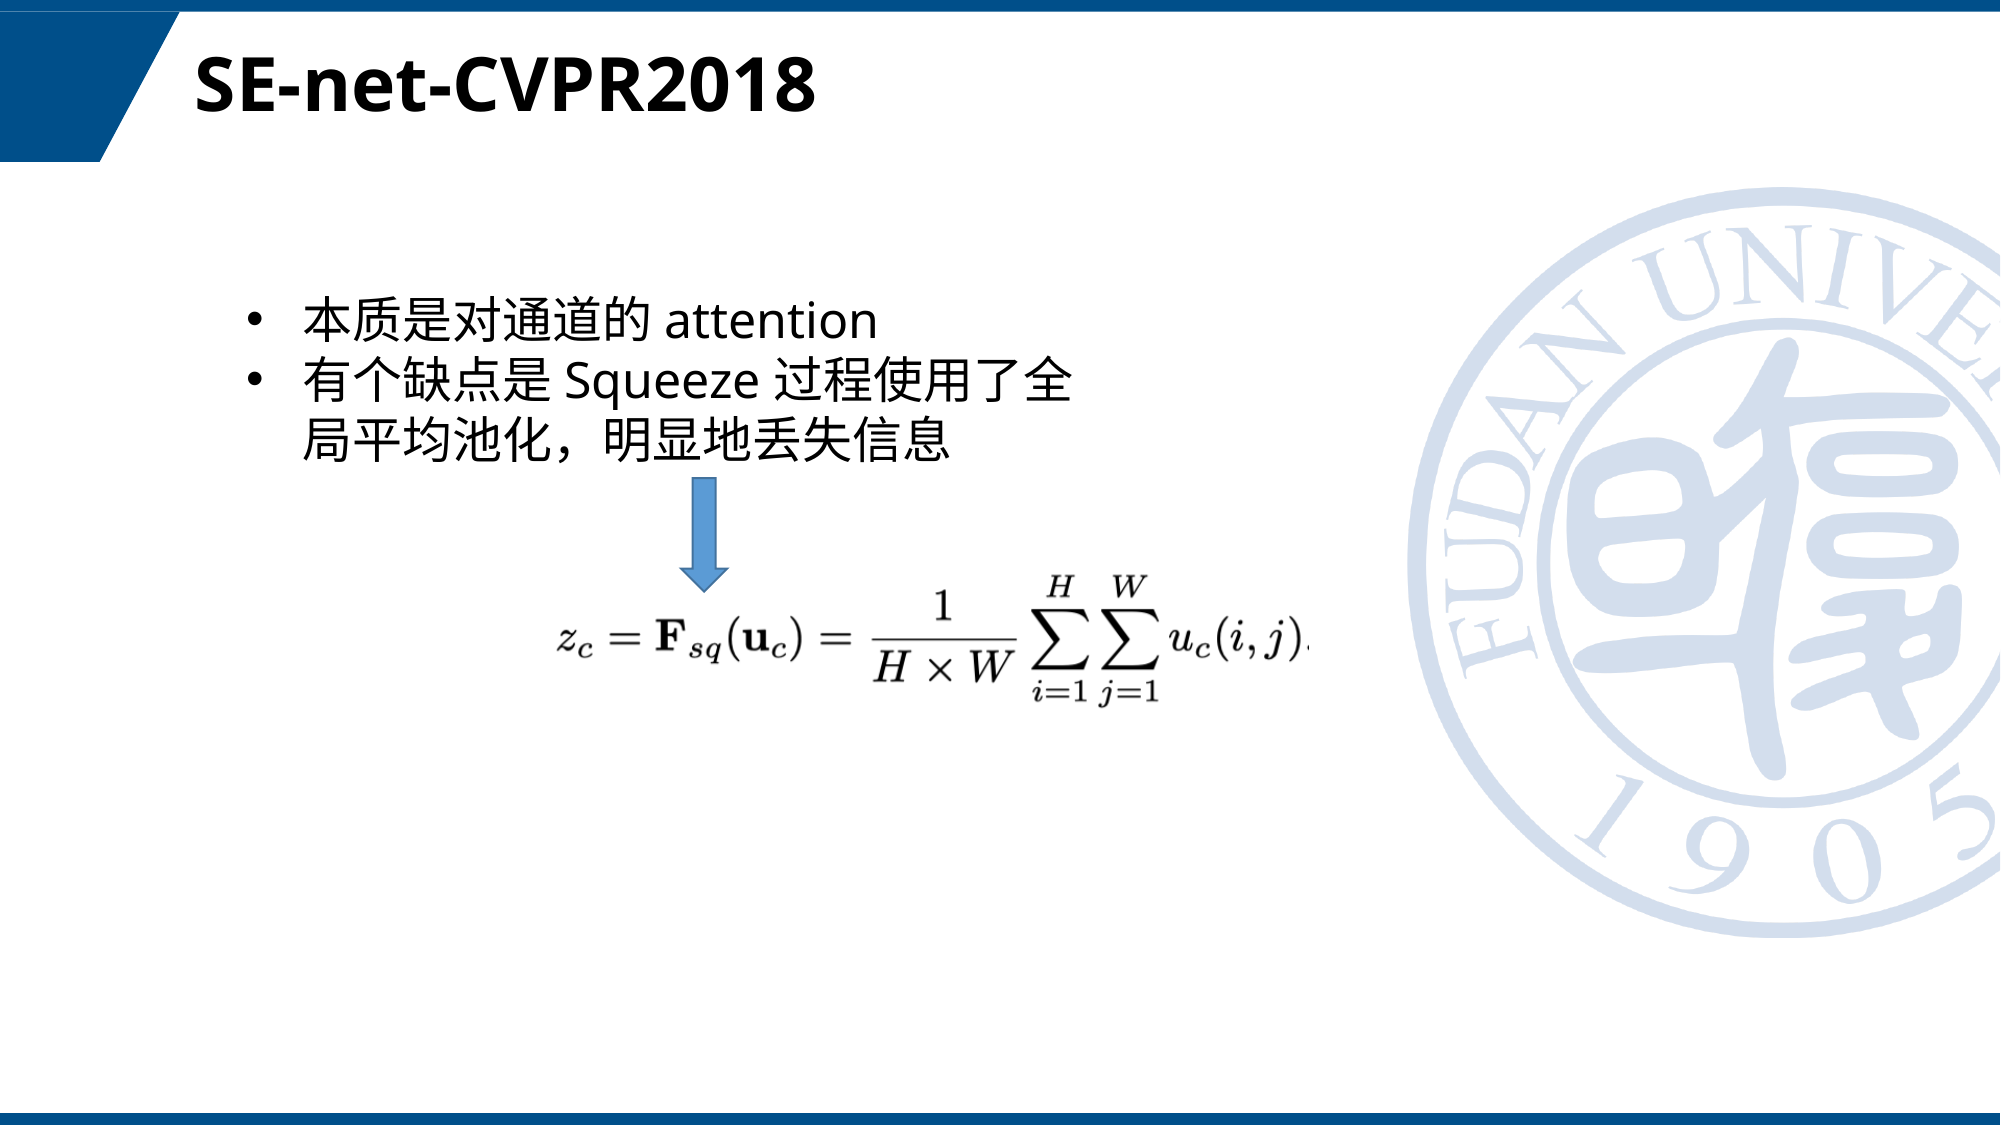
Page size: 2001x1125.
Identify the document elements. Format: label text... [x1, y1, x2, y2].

text_box [691, 477, 717, 561]
title SE-net-CVPR2018 [179, 11, 1863, 162]
picture [549, 561, 1309, 710]
text_box 本质是对通道的attention 有个缺点是Squeeze过程使用了全局平均池化，明显地丢失信息 [231, 281, 1132, 476]
